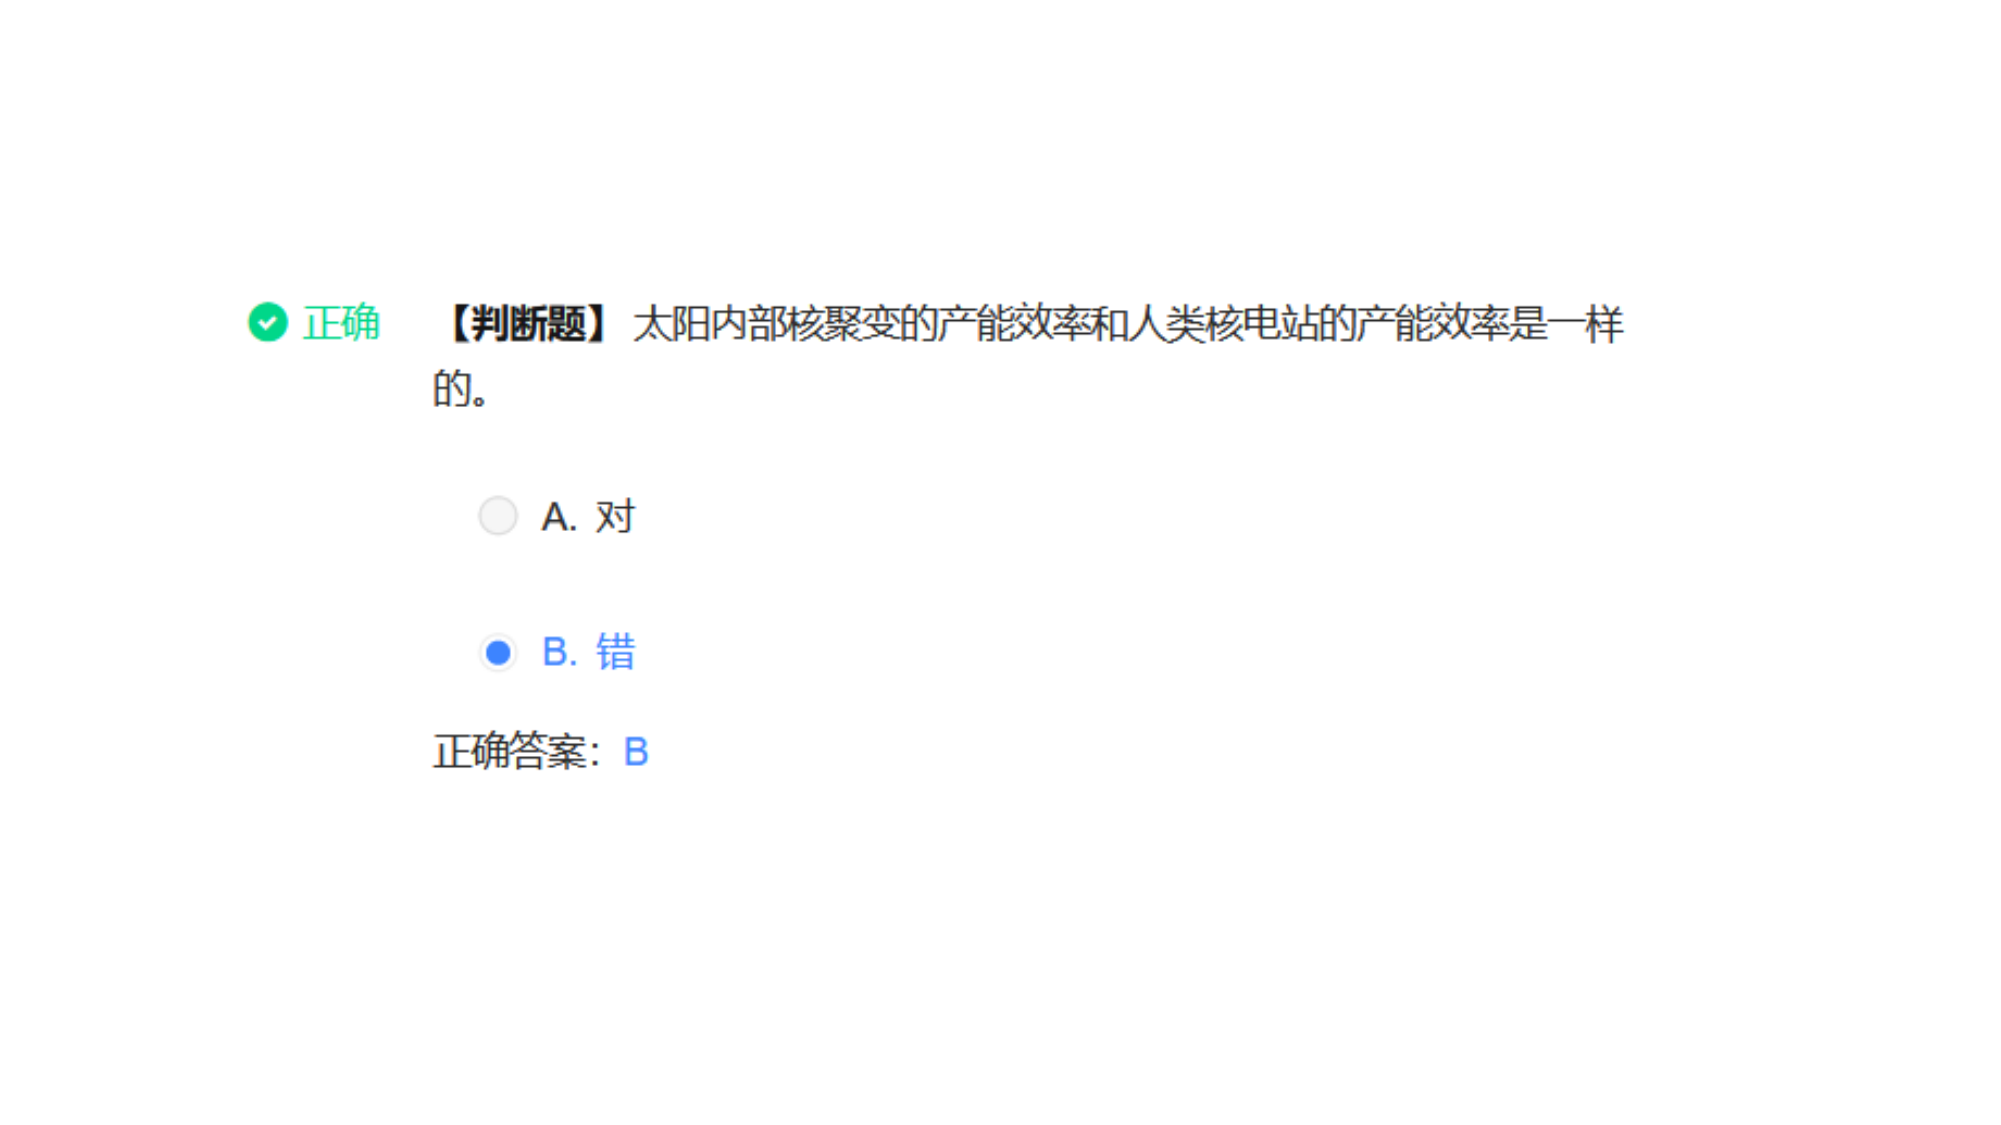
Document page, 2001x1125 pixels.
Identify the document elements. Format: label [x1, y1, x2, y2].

picture [239, 283, 1761, 842]
